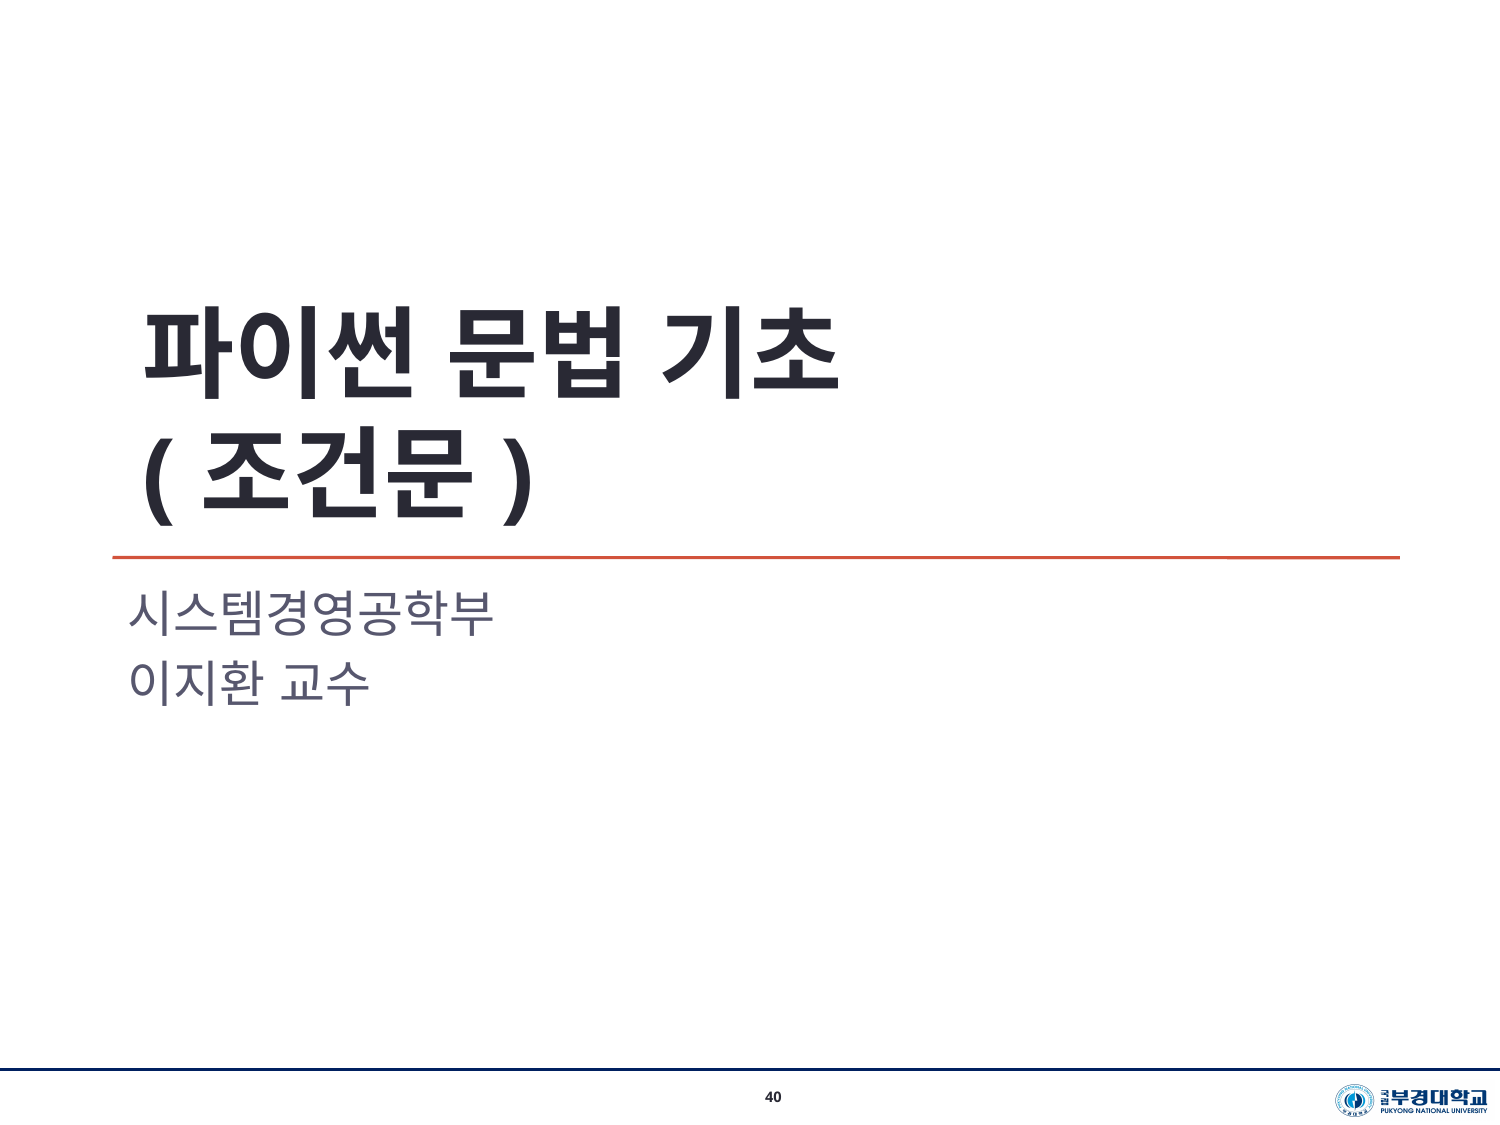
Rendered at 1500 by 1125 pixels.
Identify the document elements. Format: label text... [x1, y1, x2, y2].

subtitle 시스템경영공학부 이지환 교수 [112, 575, 1163, 863]
text_box 파이썬 문법 기초 (조건문) [128, 283, 1401, 538]
picture [1330, 1079, 1495, 1121]
